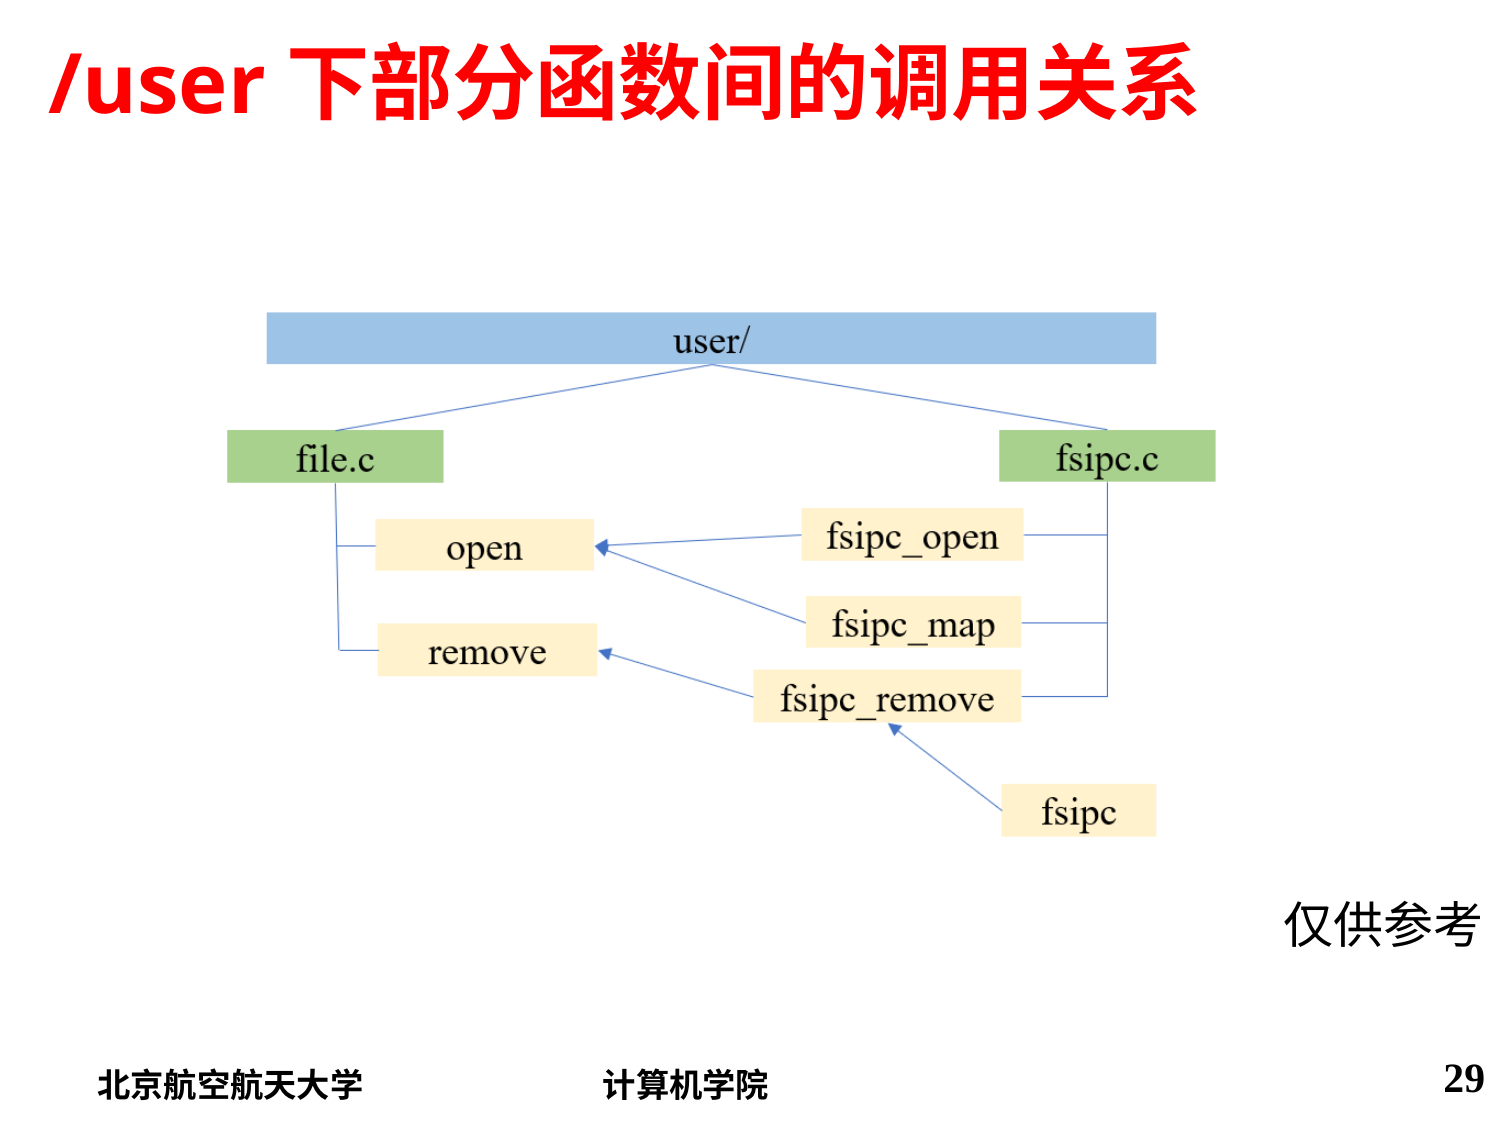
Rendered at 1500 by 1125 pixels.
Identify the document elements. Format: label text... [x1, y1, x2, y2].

text_box 仅供参考 [1268, 886, 1499, 962]
title /user下部分函数间的调用关系 [32, 48, 1411, 212]
picture [191, 263, 1253, 862]
